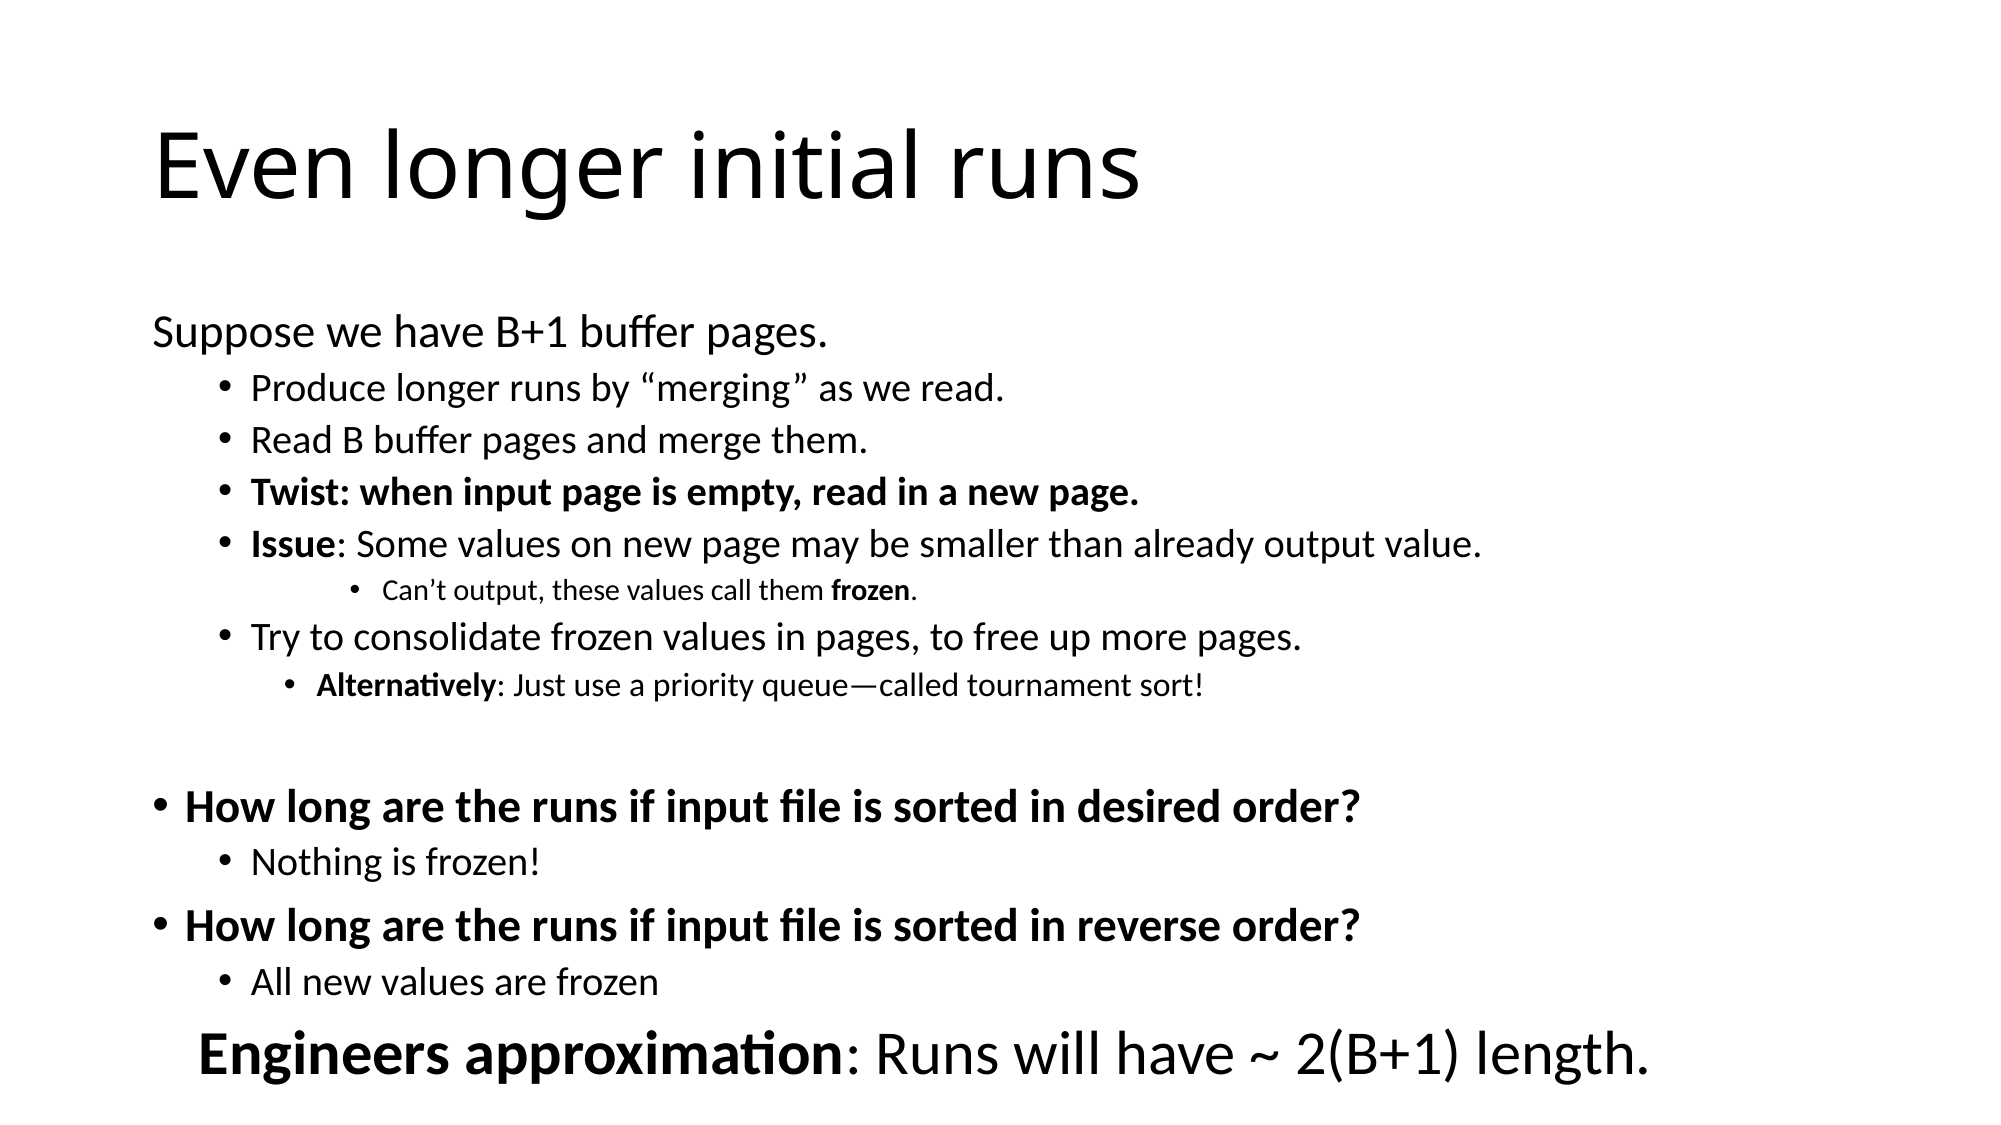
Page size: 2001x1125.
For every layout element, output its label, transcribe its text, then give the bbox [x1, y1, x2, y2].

title Even longer initial runs [137, 59, 1863, 278]
list Suppose we have B+1 buffer pages. Produce longer runs by “merging” as we read. Read B buffer pages and merge them. Twist: when input page is empty, read in a new page. Issue: Some values on new page may be smaller than already output value. Can’t output, these values call them frozen. Try to consolidate frozen values in pages, to free up more pages. Alternatively: Just use a priority queue—called tournament sort! How long are the runs if input file is sorted in desired order? Nothing is frozen! How long are the runs if input file is sorted in reverse order? All new values are frozen [137, 299, 1863, 1014]
text_box Engineers approximation: Runs will have ~ 2(B+1) length. [99, 1004, 1752, 1095]
